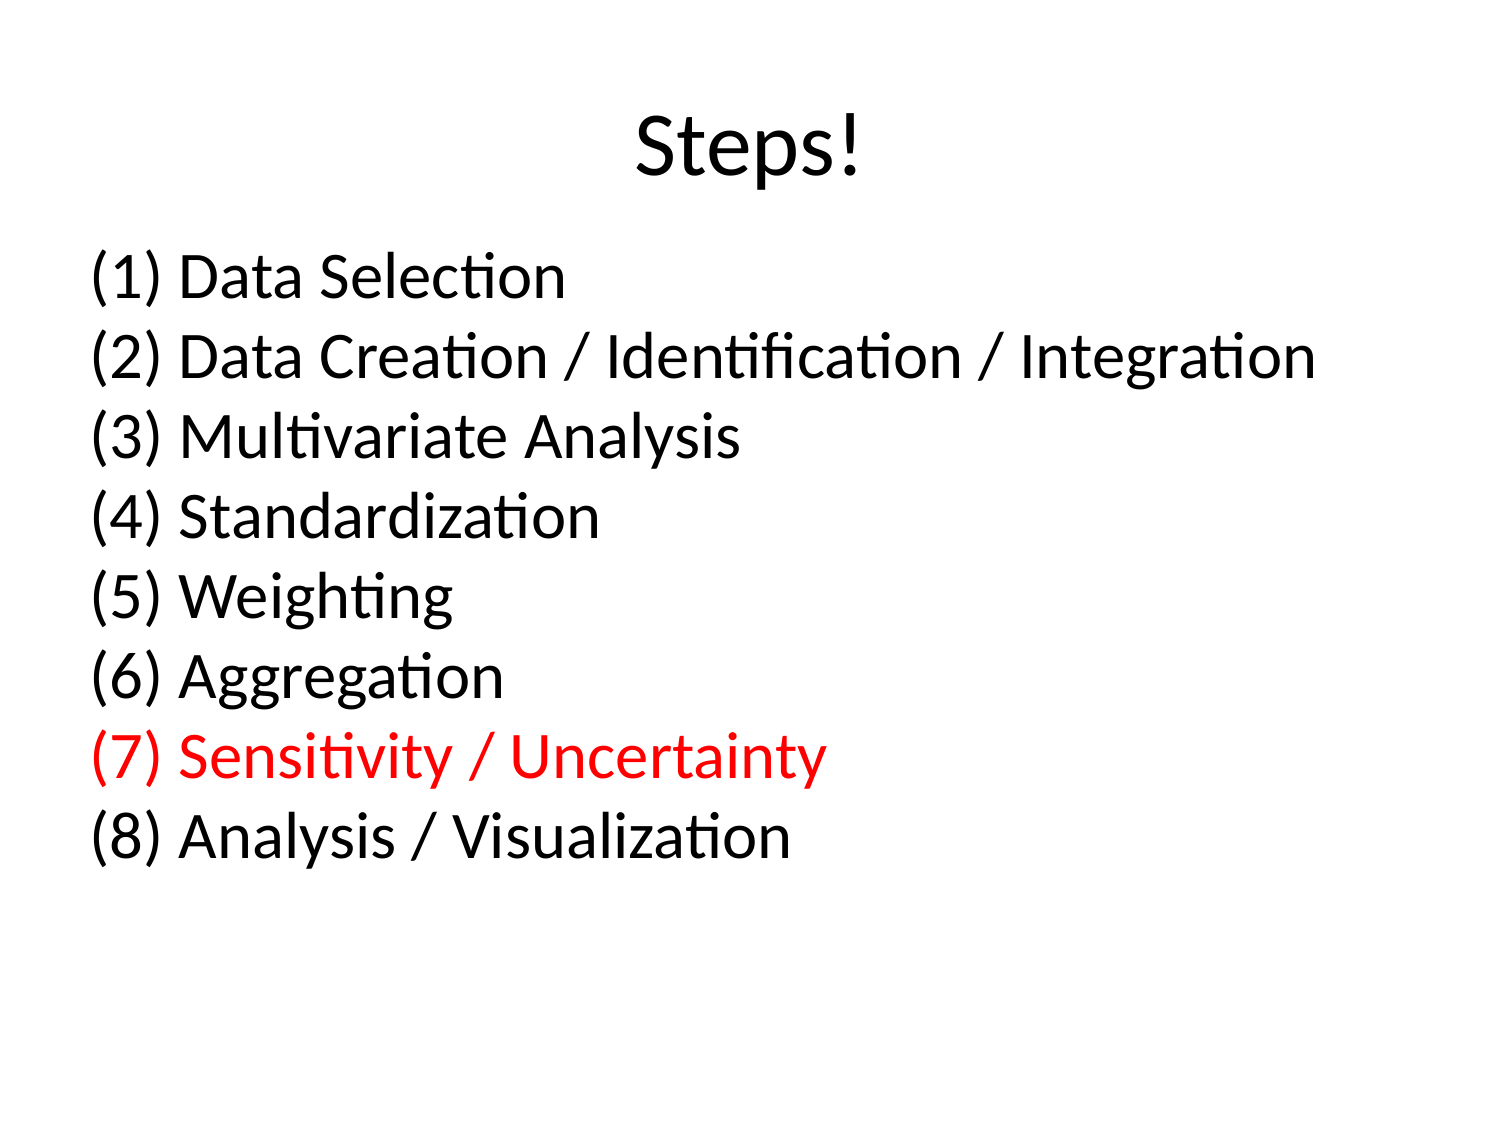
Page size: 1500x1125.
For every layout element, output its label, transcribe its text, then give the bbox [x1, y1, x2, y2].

text_box Steps! [75, 45, 1425, 224]
text_box (1) Data Selection (2) Data Creation / Identification / Integration (3) Multivariate Analysis (4) Standardization (5) Weighting (6) Aggregation (7) Sensitivity / Uncertainty (8) Analysis / Visualization [75, 224, 1425, 1088]
